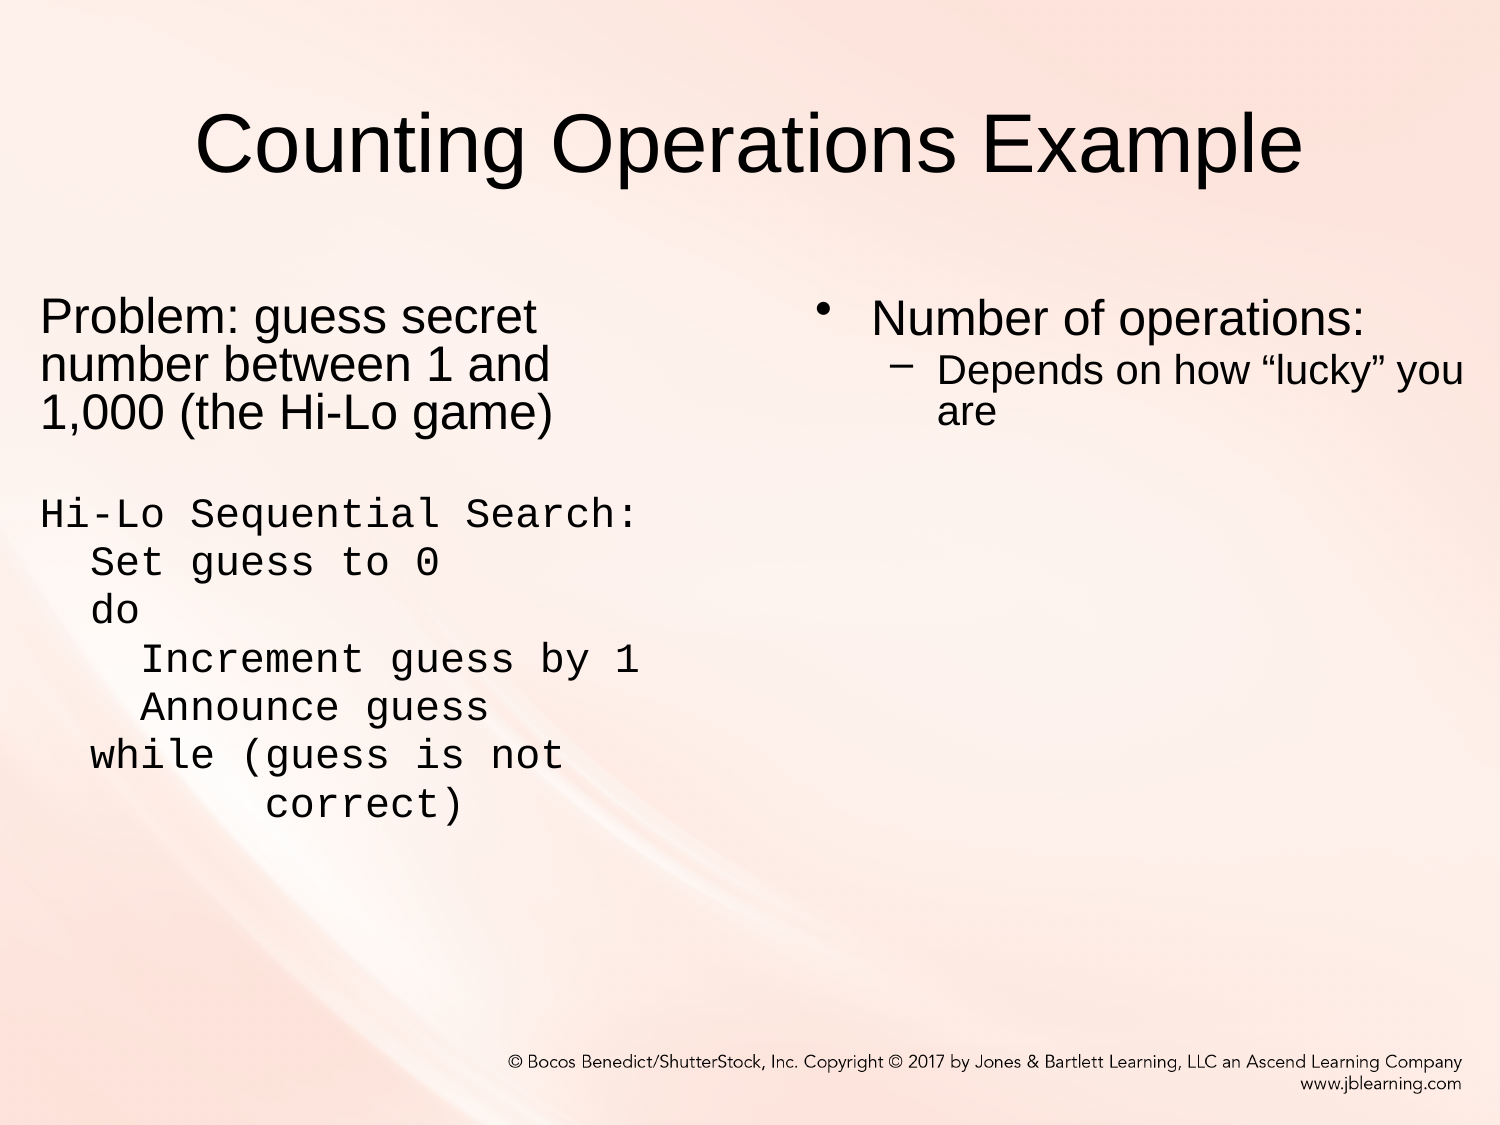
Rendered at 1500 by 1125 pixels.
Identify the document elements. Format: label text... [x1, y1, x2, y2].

list Problem: guess secret number between 1 and 1,000 (the Hi-Lo game) Hi-Lo Sequential Search: Set guess to 0 do Increment guess by 1 Announce guess while (guess is not correct) [24, 287, 688, 1030]
list Number of operations: Depends on how “lucky” you are [800, 289, 1500, 1032]
picture [0, 0, 1500, 1125]
title Counting Operations Example [75, 45, 1425, 233]
